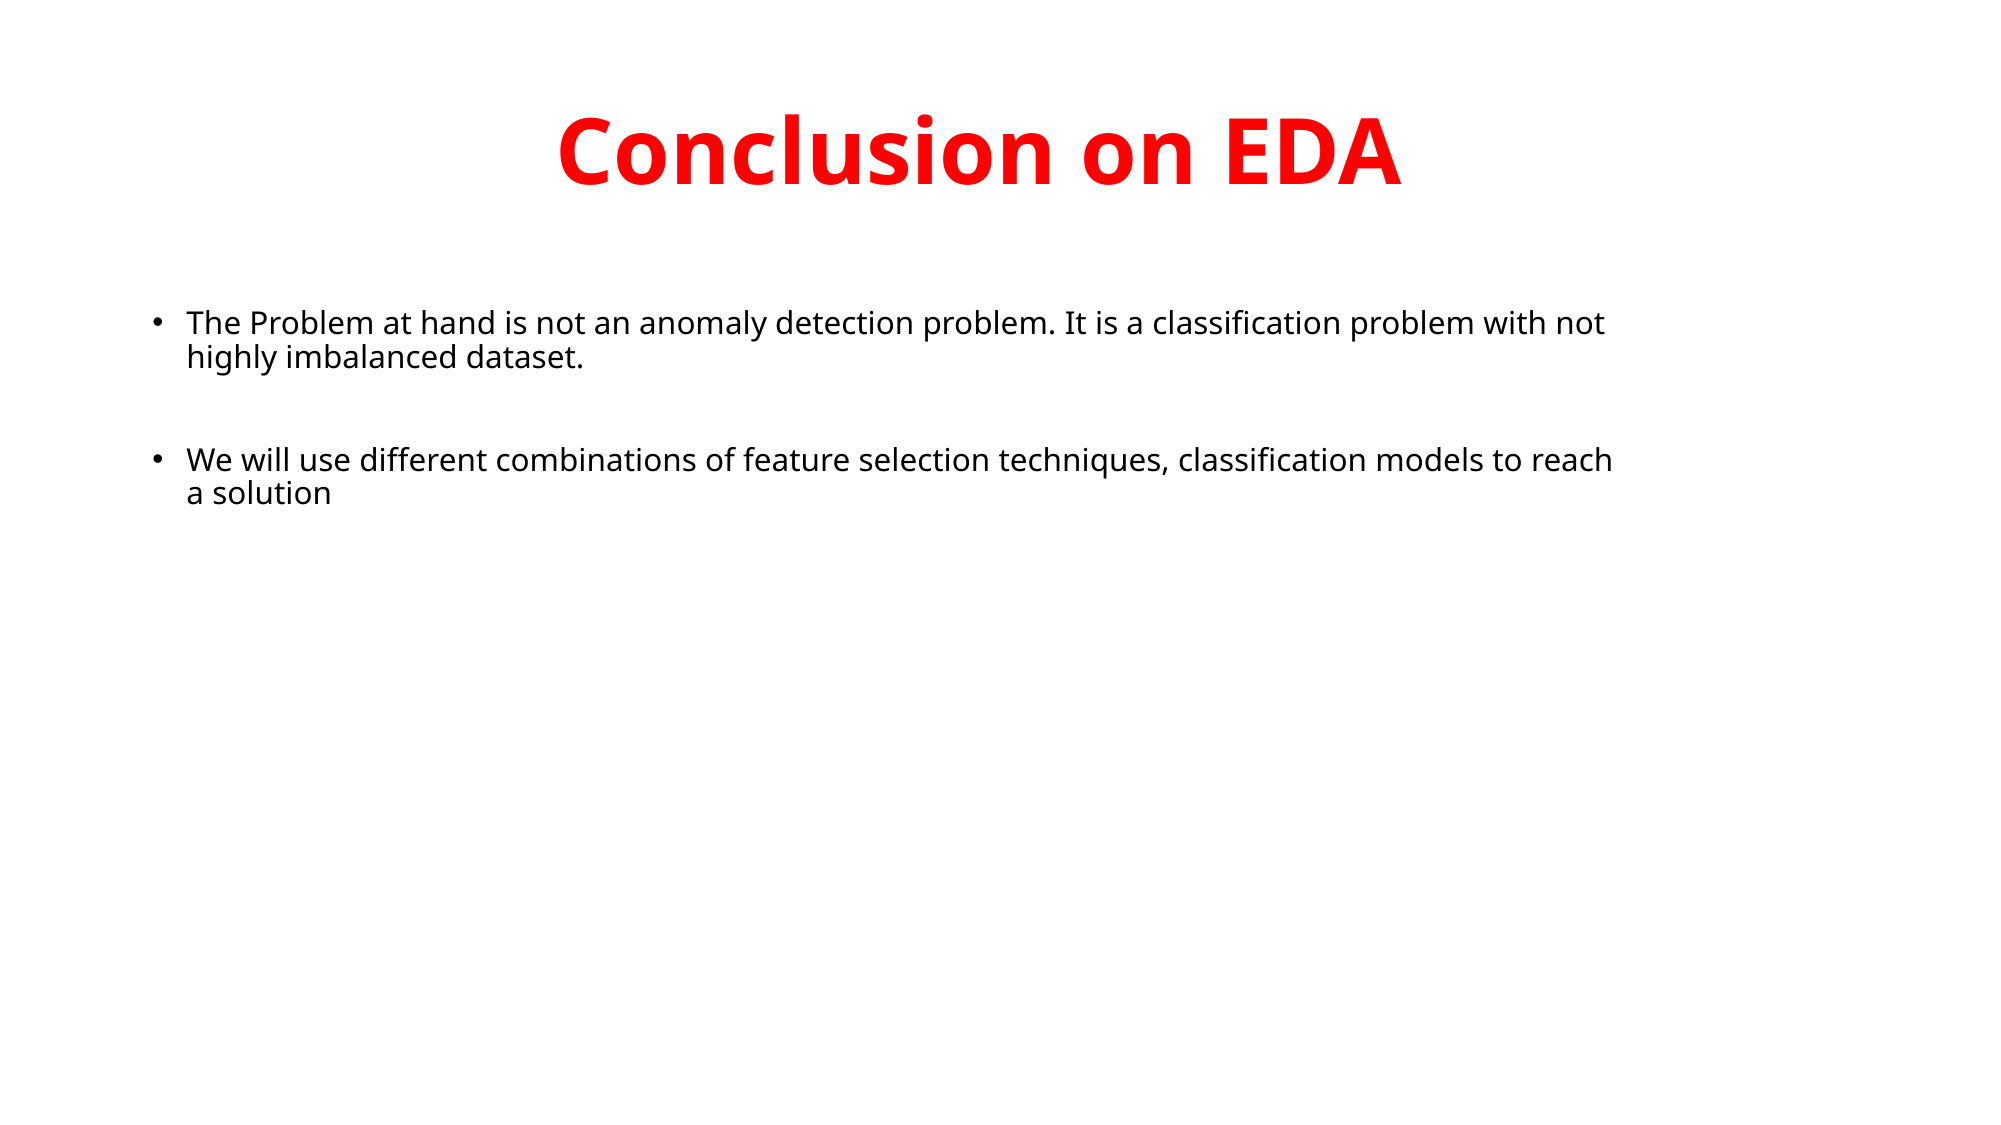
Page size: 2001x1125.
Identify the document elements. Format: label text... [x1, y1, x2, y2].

list The Problem at hand is not an anomaly detection problem. It is a classiﬁcation problem with not highly imbalanced dataset. We will use different combinations of feature selection techniques, classiﬁcation models to reach a solution [137, 299, 1635, 520]
title Conclusion on EDA [95, 59, 1863, 250]
